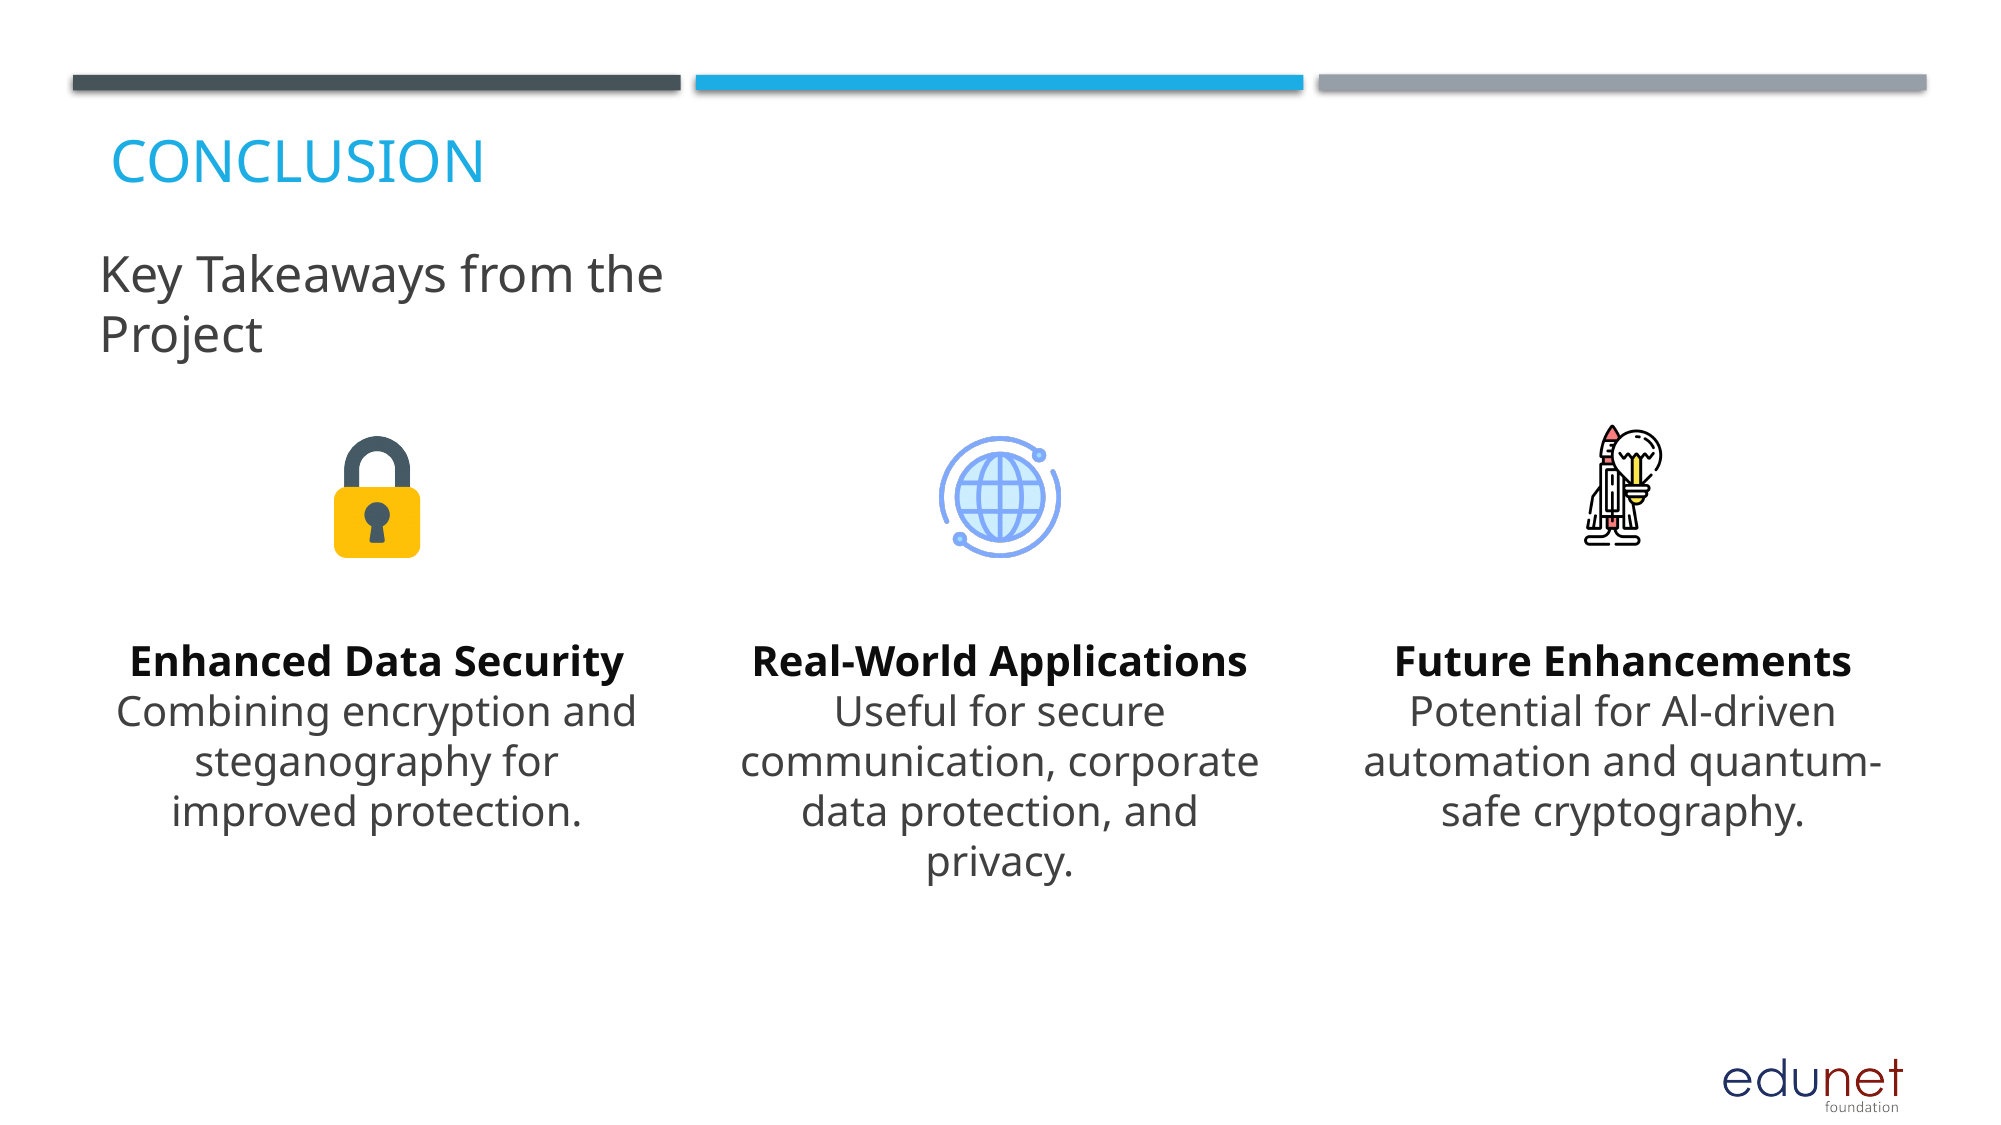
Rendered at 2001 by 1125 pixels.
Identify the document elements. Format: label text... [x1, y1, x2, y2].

text_box Future Enhancements Potential for Al-driven automation and quantum-safe cryptography. [1331, 627, 1915, 888]
text_box Key Takeaways from the Project [85, 235, 835, 370]
picture [1549, 411, 1697, 559]
text_box Real-World Applications Useful for secure communication, corporate data protection, and privacy. [708, 627, 1292, 893]
text_box Enhanced Data Security Combining encryption and steganography for improved protection. [85, 627, 669, 843]
picture [1719, 1056, 1905, 1116]
picture [315, 435, 439, 559]
title Conclusion [95, 115, 1905, 203]
picture [938, 435, 1062, 559]
